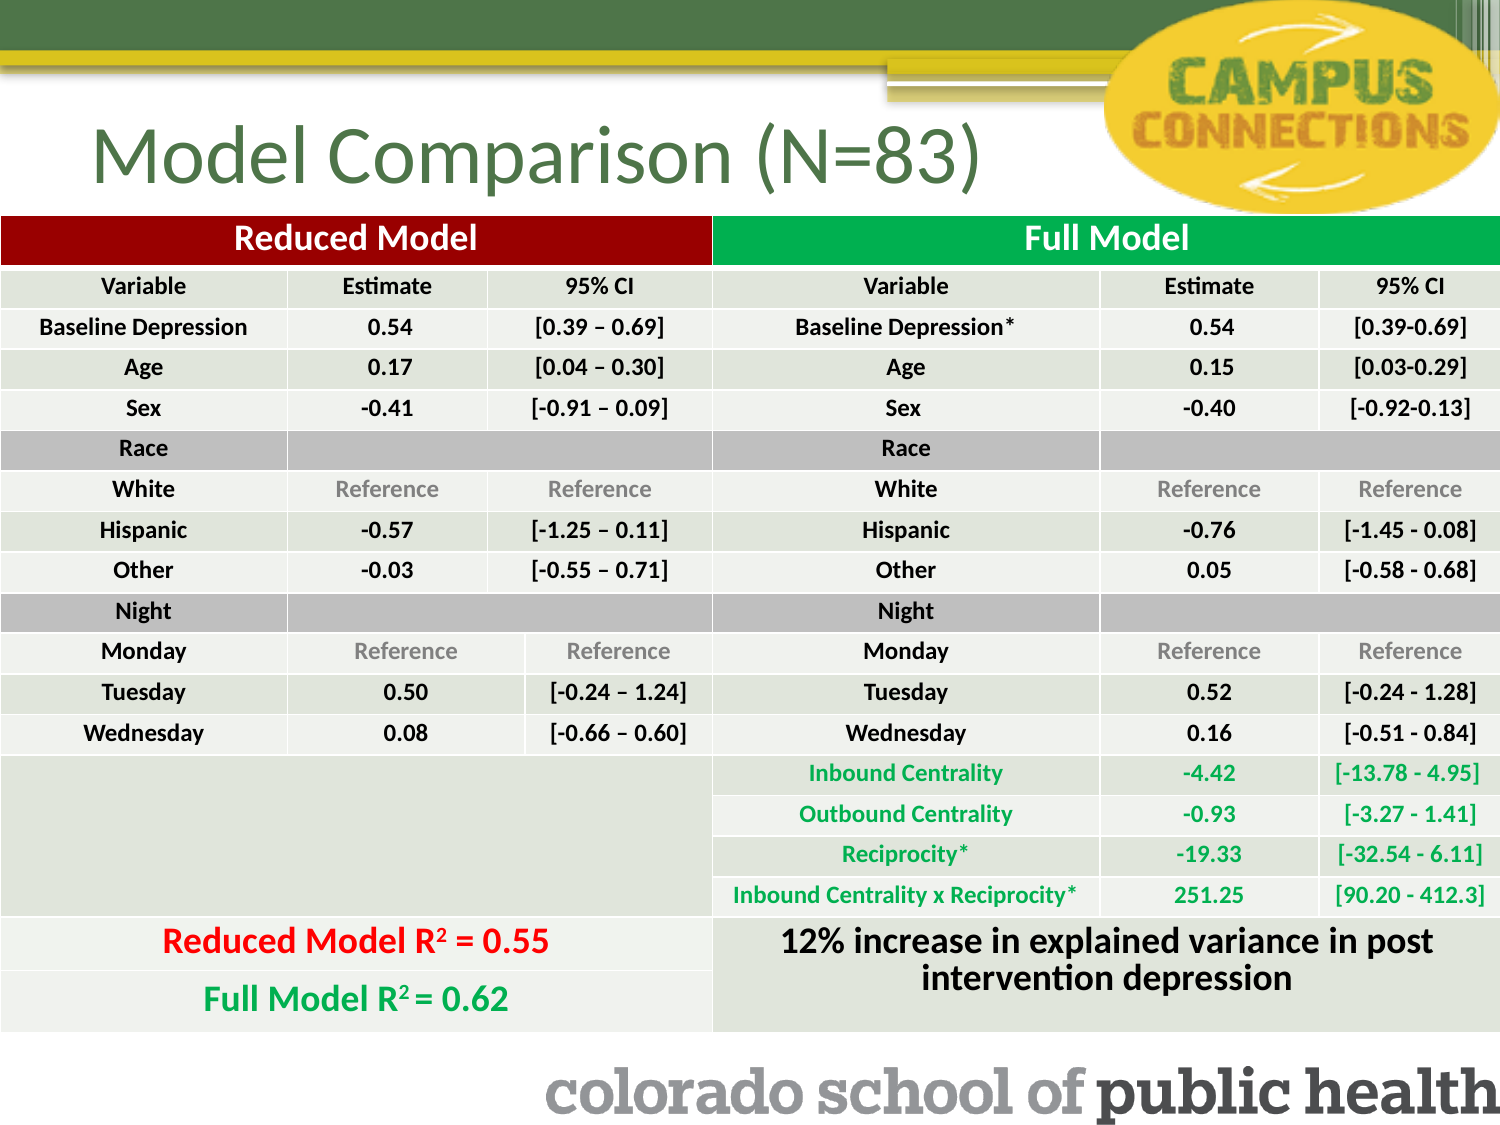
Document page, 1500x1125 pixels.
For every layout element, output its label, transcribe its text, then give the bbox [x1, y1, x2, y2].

table_cell Reference [288, 634, 524, 673]
table_cell [-3.27 - 1.41] [1320, 796, 1500, 835]
table_cell 12% increase in explained variance in post intervention depression [713, 918, 1500, 1032]
table_cell [-0.92-0.13] [1320, 391, 1500, 430]
table_cell [-32.54 - 6.11] [1320, 837, 1500, 876]
table_cell [288, 431, 712, 470]
table_cell [-0.51 - 0.84] [1320, 715, 1500, 754]
table_cell [-13.78 - 4.95] [1320, 756, 1500, 795]
table_cell Reference [526, 634, 712, 673]
table_cell [1101, 431, 1500, 470]
table_cell -0.57 [288, 512, 487, 551]
table_cell 95% CI [488, 271, 712, 308]
table_cell White [713, 472, 1099, 511]
table_cell [288, 594, 712, 632]
table_cell Reference [1101, 472, 1318, 511]
table_cell [-0.58 - 0.68] [1320, 553, 1500, 592]
table_cell [1101, 594, 1500, 632]
picture [546, 1066, 1500, 1125]
table_cell [-0.24 - 1.28] [1320, 675, 1500, 714]
table_cell 0.15 [1101, 350, 1318, 389]
table_cell [0.03-0.29] [1320, 350, 1500, 389]
table_cell -0.76 [1101, 512, 1318, 551]
table_cell Full Model R2 = 0.62 [1, 971, 712, 1032]
table_cell Variable [1, 271, 287, 308]
table_cell Race [1, 431, 287, 470]
table_cell Estimate [1101, 271, 1318, 308]
table_cell Baseline Depression* [713, 310, 1099, 348]
table_cell Night [1, 594, 287, 632]
table_cell Other [1, 553, 287, 592]
table_cell Variable [713, 271, 1099, 308]
table_cell 0.05 [1101, 553, 1318, 592]
table_cell White [1, 472, 287, 511]
table_cell 0.52 [1101, 675, 1318, 714]
table_cell [0.39 – 0.69] [488, 310, 712, 348]
table_cell [0.04 – 0.30] [488, 350, 712, 389]
table_cell 0.54 [288, 310, 487, 348]
table_cell 0.54 [1101, 310, 1318, 348]
table_cell Age [713, 350, 1099, 389]
table_cell Race [713, 431, 1099, 470]
table_cell -4.42 [1101, 756, 1318, 795]
table_cell 0.17 [288, 350, 487, 389]
table_cell Sex [1, 391, 287, 430]
table_cell Monday [1, 634, 287, 673]
table_cell Monday [713, 634, 1099, 673]
table_cell [-1.25 – 0.11] [488, 512, 712, 551]
table_cell Estimate [288, 271, 487, 308]
table_cell [-0.24 – 1.24] [526, 675, 712, 714]
table_cell Night [713, 594, 1099, 632]
table_cell Inbound Centrality x Reciprocity* [713, 878, 1099, 916]
table_cell -0.40 [1101, 391, 1318, 430]
table_cell [1, 756, 712, 916]
table_cell Tuesday [713, 675, 1099, 714]
table_header Reduced Model [1, 216, 712, 265]
picture [1103, 0, 1500, 216]
table_cell [90.20 - 412.3] [1320, 878, 1500, 916]
table_cell 95% CI [1320, 271, 1500, 308]
table_cell Reduced Model R2 = 0.55 [1, 918, 712, 970]
table_cell -0.41 [288, 391, 487, 430]
table_cell 0.08 [288, 715, 524, 754]
table_cell Wednesday [713, 715, 1099, 754]
table_cell 251.25 [1101, 878, 1318, 916]
table_cell [-1.45 - 0.08] [1320, 512, 1500, 551]
table_cell Wednesday [1, 715, 287, 754]
table_cell Age [1, 350, 287, 389]
table_cell [-0.91 – 0.09] [488, 391, 712, 430]
table_cell Reference [1101, 634, 1318, 673]
table_cell Inbound Centrality [713, 756, 1099, 795]
table_cell Outbound Centrality [713, 796, 1099, 835]
table_cell Baseline Depression [1, 310, 287, 348]
table_cell Sex [713, 391, 1099, 430]
table_cell Reciprocity* [713, 837, 1099, 876]
table_cell -19.33 [1101, 837, 1318, 876]
table_cell -0.03 [288, 553, 487, 592]
table_cell Hispanic [1, 512, 287, 551]
table_cell Hispanic [713, 512, 1099, 551]
table_header Full Model [713, 216, 1500, 265]
table_cell 0.50 [288, 675, 524, 714]
table_cell Reference [1320, 634, 1500, 673]
table_cell Other [713, 553, 1099, 592]
table_cell 0.16 [1101, 715, 1318, 754]
title Model Comparison (N=83) [74, 62, 1096, 214]
table_cell [0.39-0.69] [1320, 310, 1500, 348]
table_cell -0.93 [1101, 796, 1318, 835]
table_cell [-0.66 – 0.60] [526, 715, 712, 754]
table_cell Reference [288, 472, 487, 511]
table_cell Tuesday [1, 675, 287, 714]
table_cell [-0.55 – 0.71] [488, 553, 712, 592]
table_cell Reference [488, 472, 712, 511]
table_cell Reference [1320, 472, 1500, 511]
